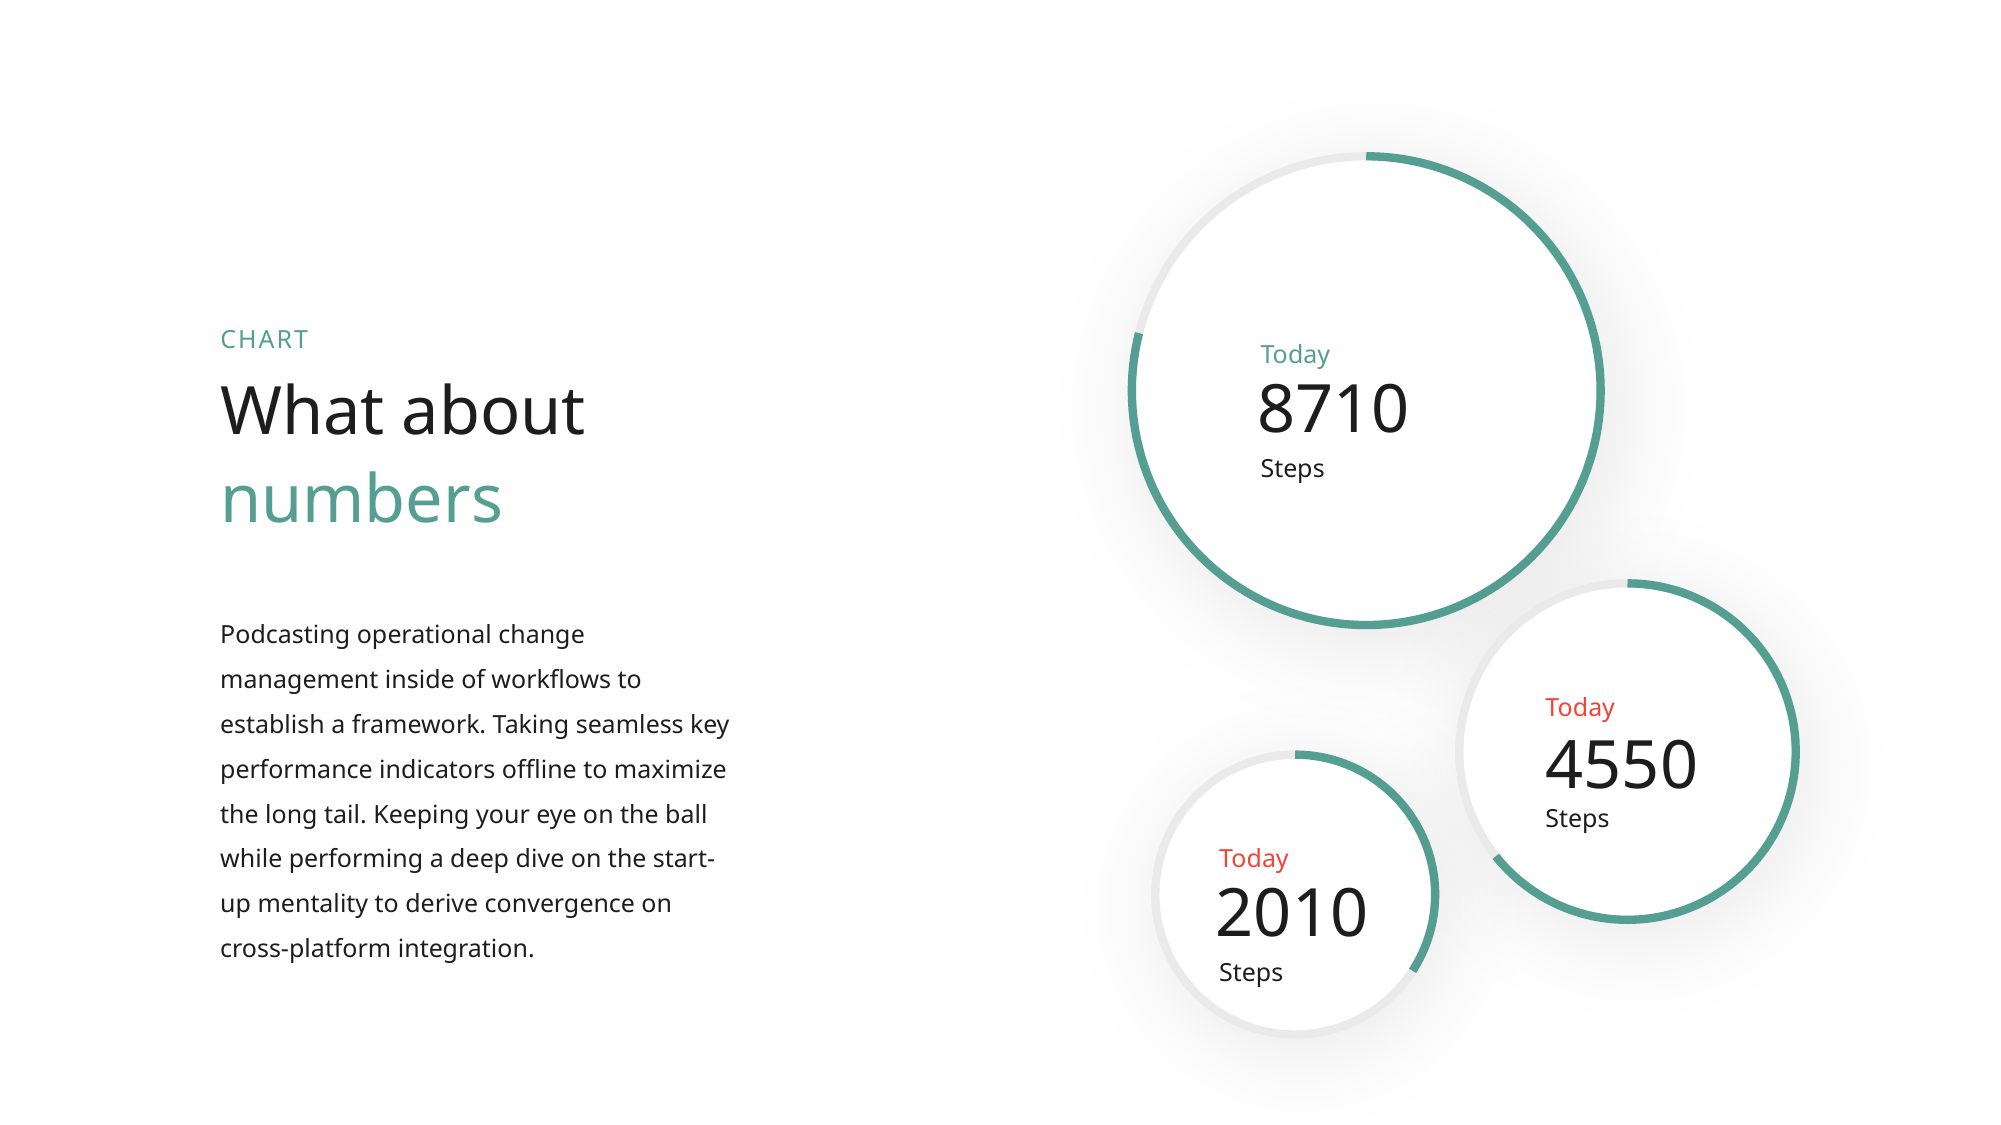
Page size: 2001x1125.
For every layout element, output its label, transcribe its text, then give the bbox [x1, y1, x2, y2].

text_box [1131, 156, 1601, 626]
text_box CHART [220, 317, 518, 354]
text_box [1459, 583, 1796, 920]
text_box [1155, 754, 1455, 1035]
text_box What about numbers [220, 359, 889, 536]
text_box Podcasting operational change management inside of workflows to establish a framework. Taking seamless key performance indicators offline to maximize the long tail. Keeping your eye on the ball while performing a deep dive on the start-up mentality to derive convergence on cross-platform integration. [220, 603, 732, 963]
